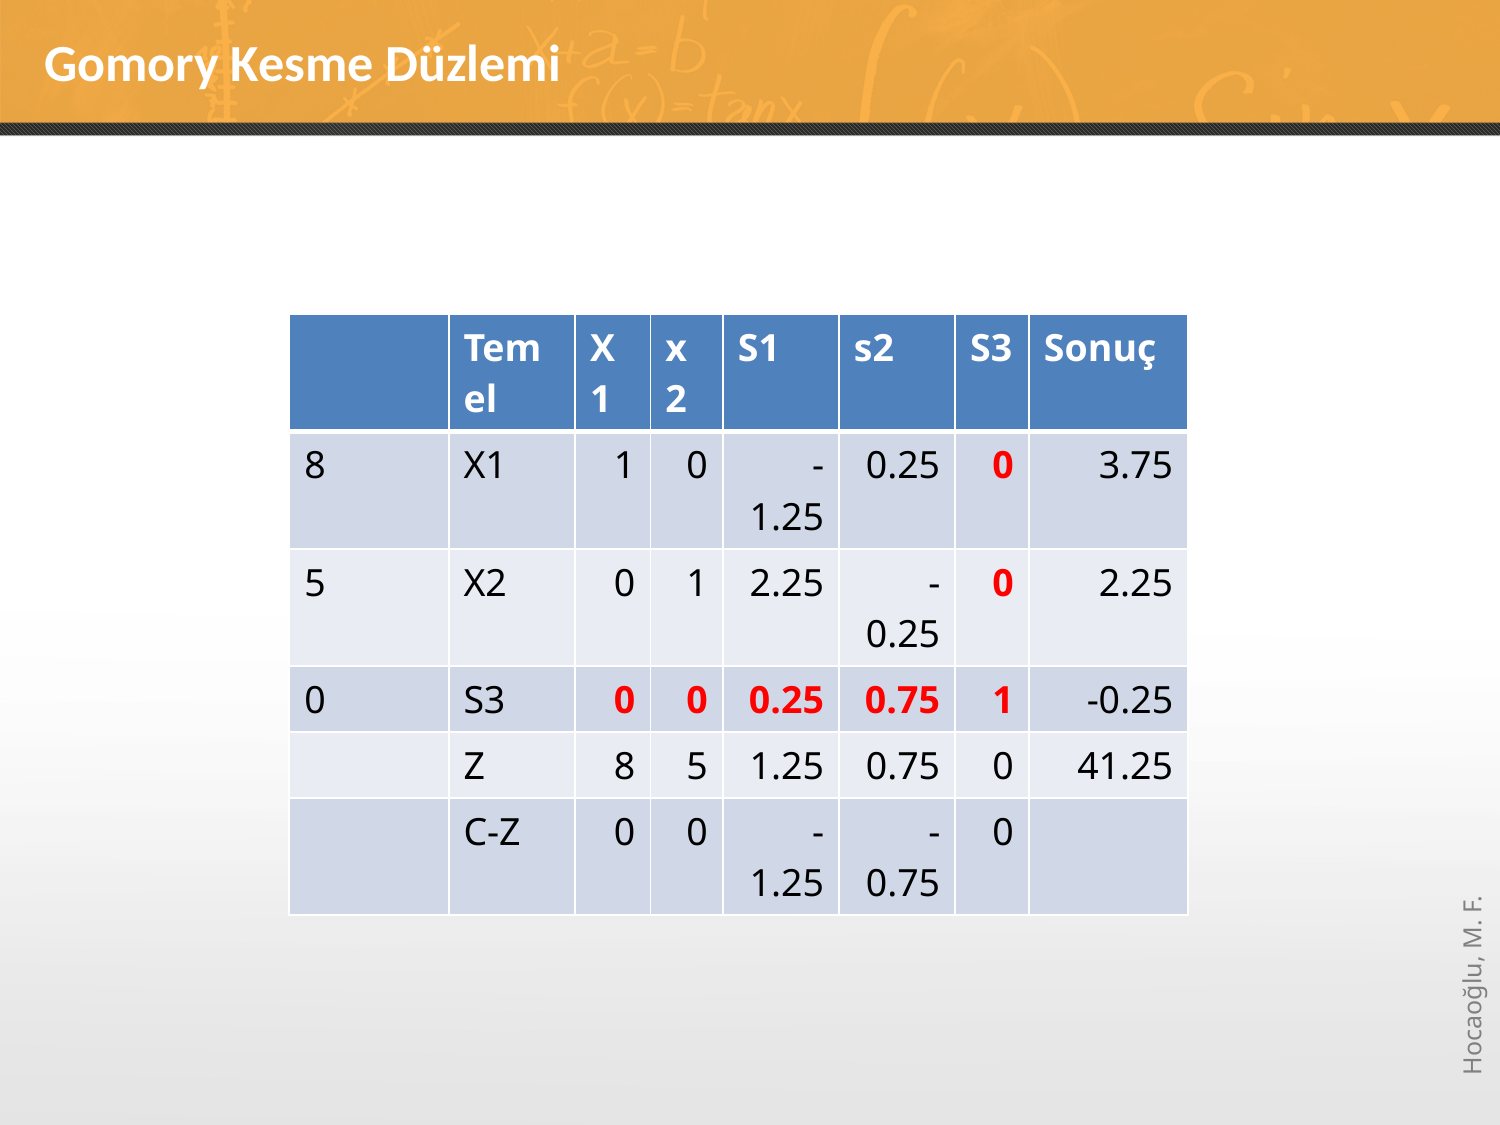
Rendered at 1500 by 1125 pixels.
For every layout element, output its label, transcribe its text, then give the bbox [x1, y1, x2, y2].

table_cell [290, 799, 448, 914]
table_cell -1.25 [724, 799, 838, 914]
table_cell 0 [576, 667, 650, 731]
table_header Sonuç [1030, 315, 1187, 429]
table_header S1 [724, 315, 838, 429]
table_cell 0.25 [840, 434, 954, 548]
table_cell 2.25 [1030, 550, 1187, 665]
picture [0, 0, 1500, 1125]
table_header X1 [576, 315, 650, 429]
table_cell 0.75 [840, 667, 954, 731]
table_cell 41.25 [1030, 733, 1187, 797]
table_cell X1 [450, 434, 574, 548]
table_cell 0 [290, 667, 448, 731]
table_cell -0.25 [840, 550, 954, 665]
table_cell 0 [956, 434, 1028, 548]
table_cell 2.25 [724, 550, 838, 665]
table_cell 1 [576, 434, 650, 548]
table_cell 5 [290, 550, 448, 665]
table_cell 0 [576, 799, 650, 914]
table_cell 0 [651, 799, 722, 914]
table_cell [1030, 799, 1187, 914]
table_cell -0.75 [840, 799, 954, 914]
table_cell S3 [450, 667, 574, 731]
table_cell -0.25 [1030, 667, 1187, 731]
table_cell 8 [576, 733, 650, 797]
table_cell -1.25 [724, 434, 838, 548]
table_cell [290, 733, 448, 797]
table_header S3 [956, 315, 1028, 429]
table_cell 3.75 [1030, 434, 1187, 548]
table_cell 0.25 [724, 667, 838, 731]
table_cell 0 [956, 550, 1028, 665]
table_cell 5 [651, 733, 722, 797]
table_cell 0 [956, 799, 1028, 914]
table_cell Z [450, 733, 574, 797]
table_header s2 [840, 315, 954, 429]
table_cell 1 [651, 550, 722, 665]
table_header x2 [651, 315, 722, 429]
table_cell C-Z [450, 799, 574, 914]
table_cell 0.75 [840, 733, 954, 797]
table_header [290, 315, 448, 429]
table_cell 1 [956, 667, 1028, 731]
title Gomory Kesme Düzlemi [29, 0, 1449, 126]
table_cell 8 [290, 434, 448, 548]
table_cell 0 [651, 667, 722, 731]
table_cell 0 [651, 434, 722, 548]
table_cell X2 [450, 550, 574, 665]
table_header Temel [450, 315, 574, 429]
table_cell 1.25 [724, 733, 838, 797]
table_cell 0 [576, 550, 650, 665]
table_cell 0 [956, 733, 1028, 797]
